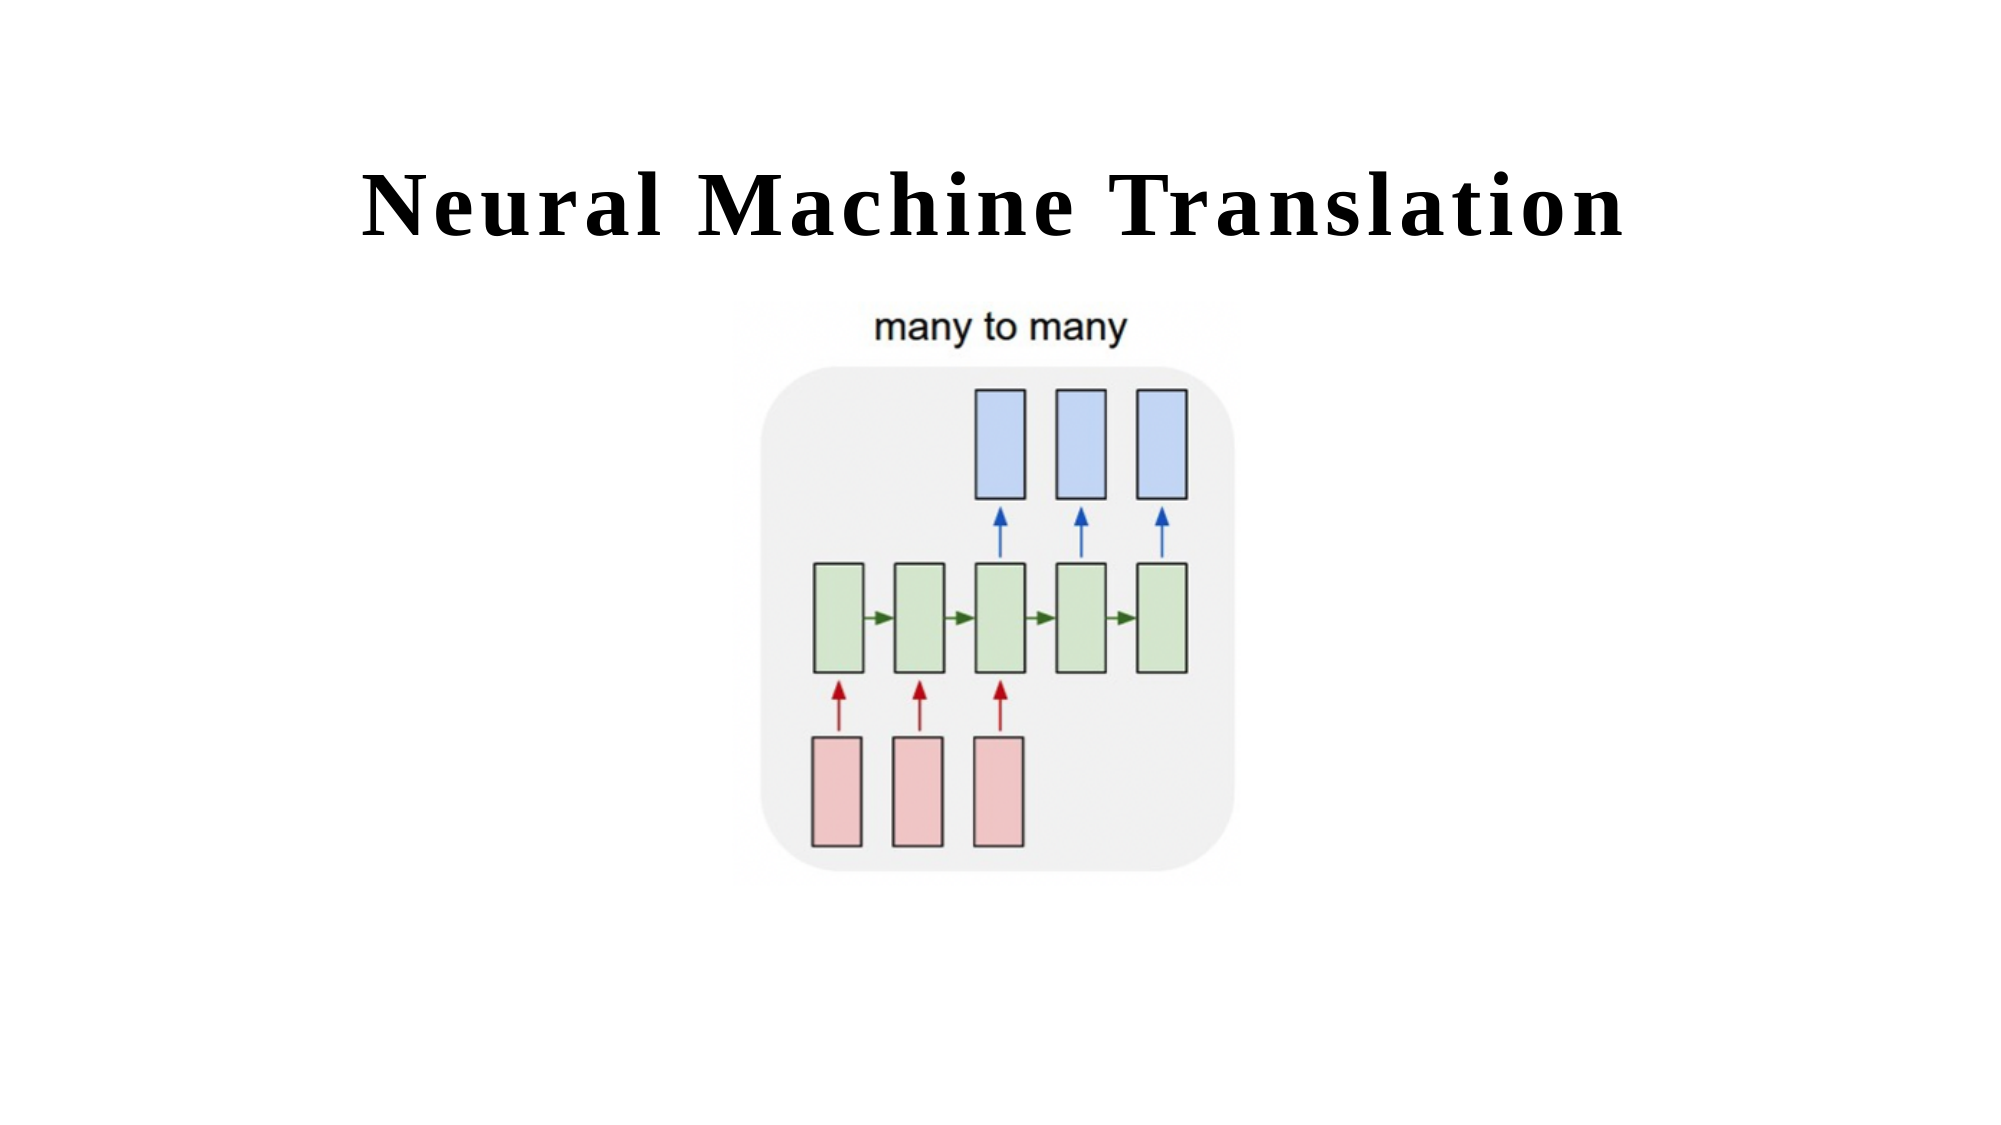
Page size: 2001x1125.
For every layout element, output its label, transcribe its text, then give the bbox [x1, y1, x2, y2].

text_box Neural Machine Translation [358, 141, 1641, 254]
picture [732, 286, 1268, 886]
